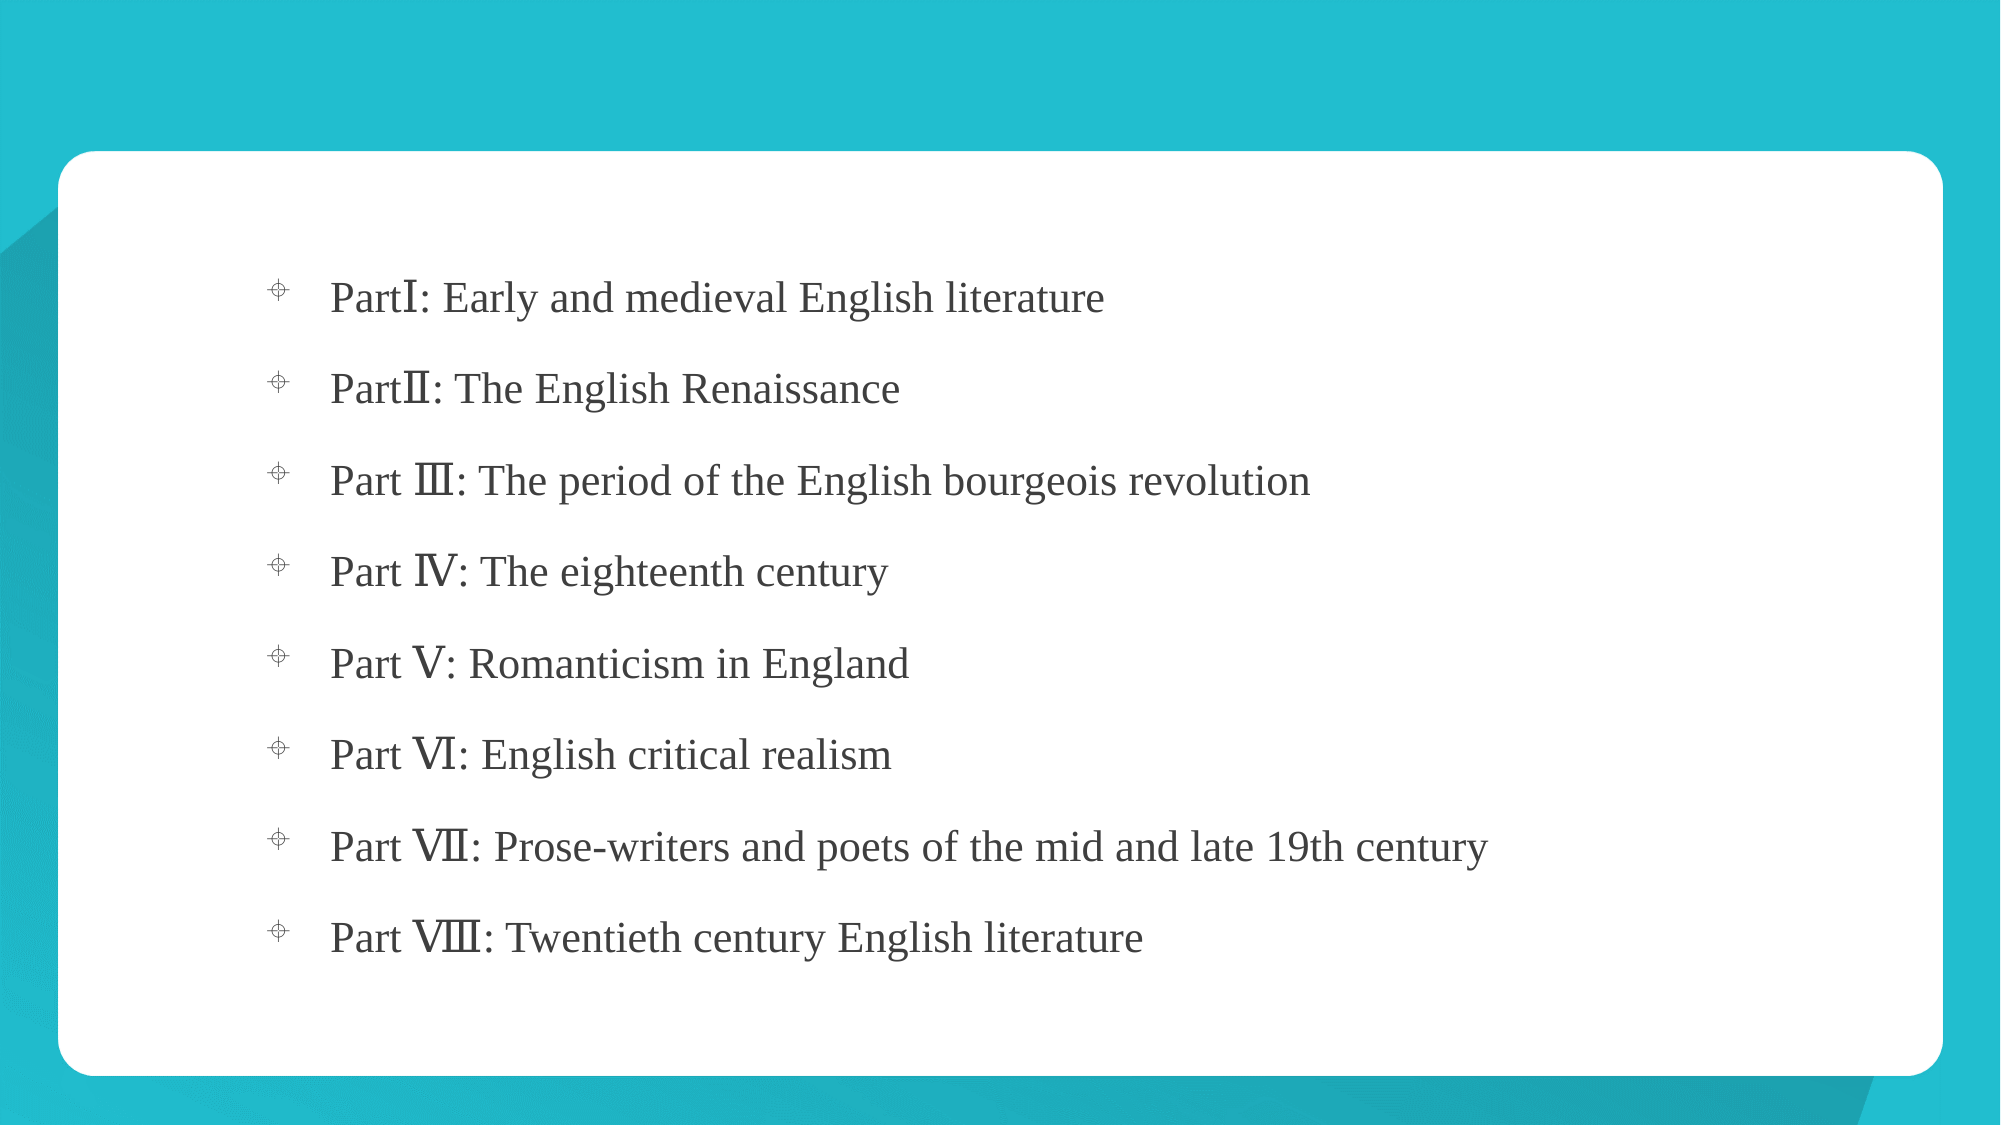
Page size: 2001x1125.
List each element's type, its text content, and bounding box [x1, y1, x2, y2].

list PartⅠ: Early and medieval English literature PartⅡ: The English Renaissance Part Ⅲ: The period of the English bourgeois revolution Part Ⅳ: The eighteenth century Part Ⅴ: Romanticism in England Part Ⅵ: English critical realism Part Ⅶ: Prose-writers and poets of the mid and late 19th century Part Ⅷ: Twentieth century English literature [249, 244, 1808, 971]
picture [0, 0, 2001, 1125]
